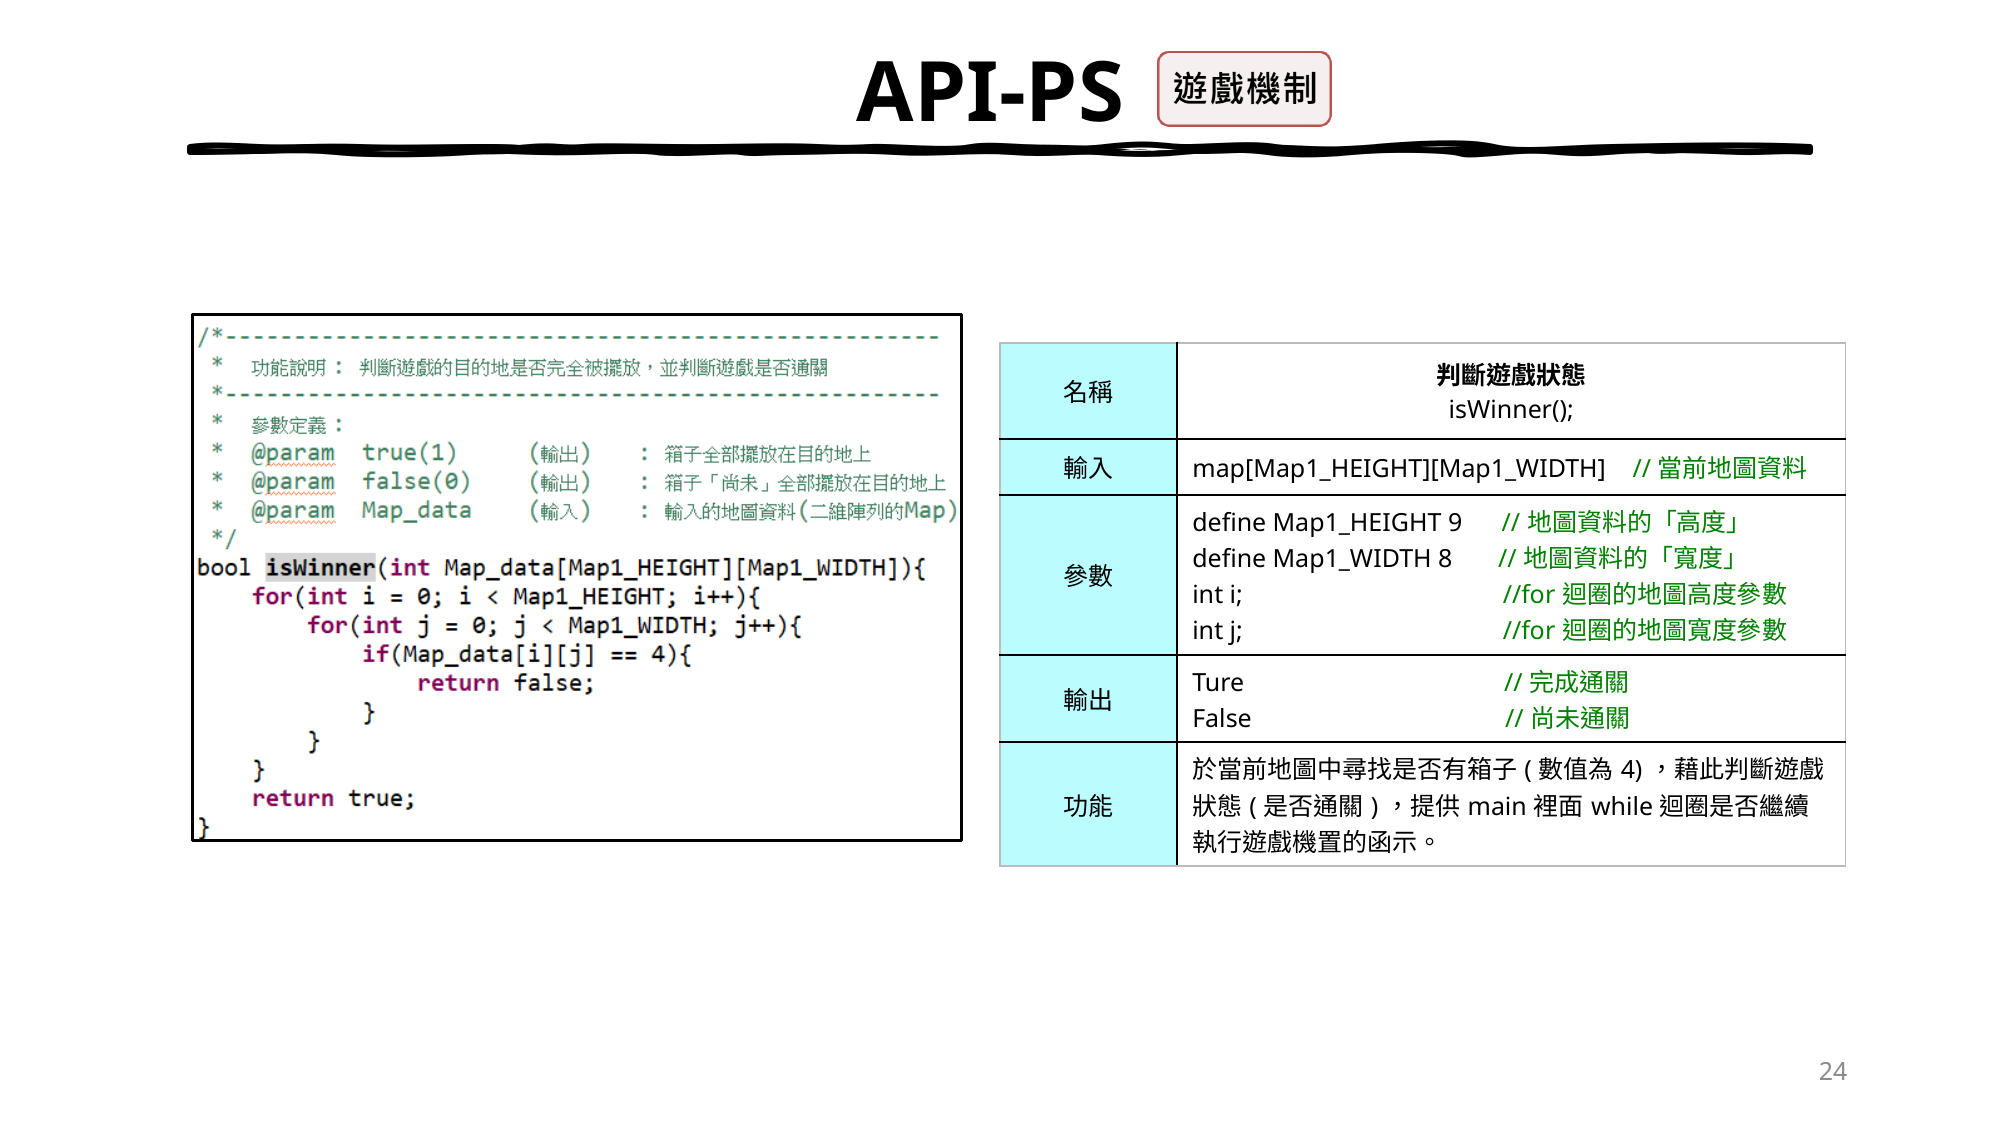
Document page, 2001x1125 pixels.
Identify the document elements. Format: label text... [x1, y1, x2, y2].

picture [179, 26, 1821, 168]
table_cell Ture //完成通關 False //尚未通關 [1178, 656, 1845, 741]
table_header 名稱 [1001, 344, 1176, 438]
text_box API-PS [842, 30, 1131, 126]
table_cell 輸出 [1001, 656, 1176, 741]
table_cell define Map1_HEIGHT 9 //地圖資料的「高度」 define Map1_WIDTH 8 //地圖資料的「寬度」 int i; //for迴圈的地圖高度參數 int j; //for迴圈的地圖寬度參數 [1178, 496, 1845, 654]
table_cell 功能 [1001, 743, 1176, 865]
table_cell 參數 [1001, 496, 1176, 654]
table_header 判斷遊戲狀態 isWinner(); [1178, 344, 1845, 438]
table_cell map[Map1_HEIGHT][Map1_WIDTH] //當前地圖資料 [1178, 440, 1845, 494]
slide_number 24 [1412, 1042, 1863, 1103]
picture [193, 315, 961, 840]
table_cell 輸入 [1001, 440, 1176, 494]
table_cell 於當前地圖中尋找是否有箱子(數值為4)，藉此判斷遊戲狀態(是否通關)，提供main裡面while迴圈是否繼續執行遊戲機置的函示。 [1178, 743, 1845, 865]
